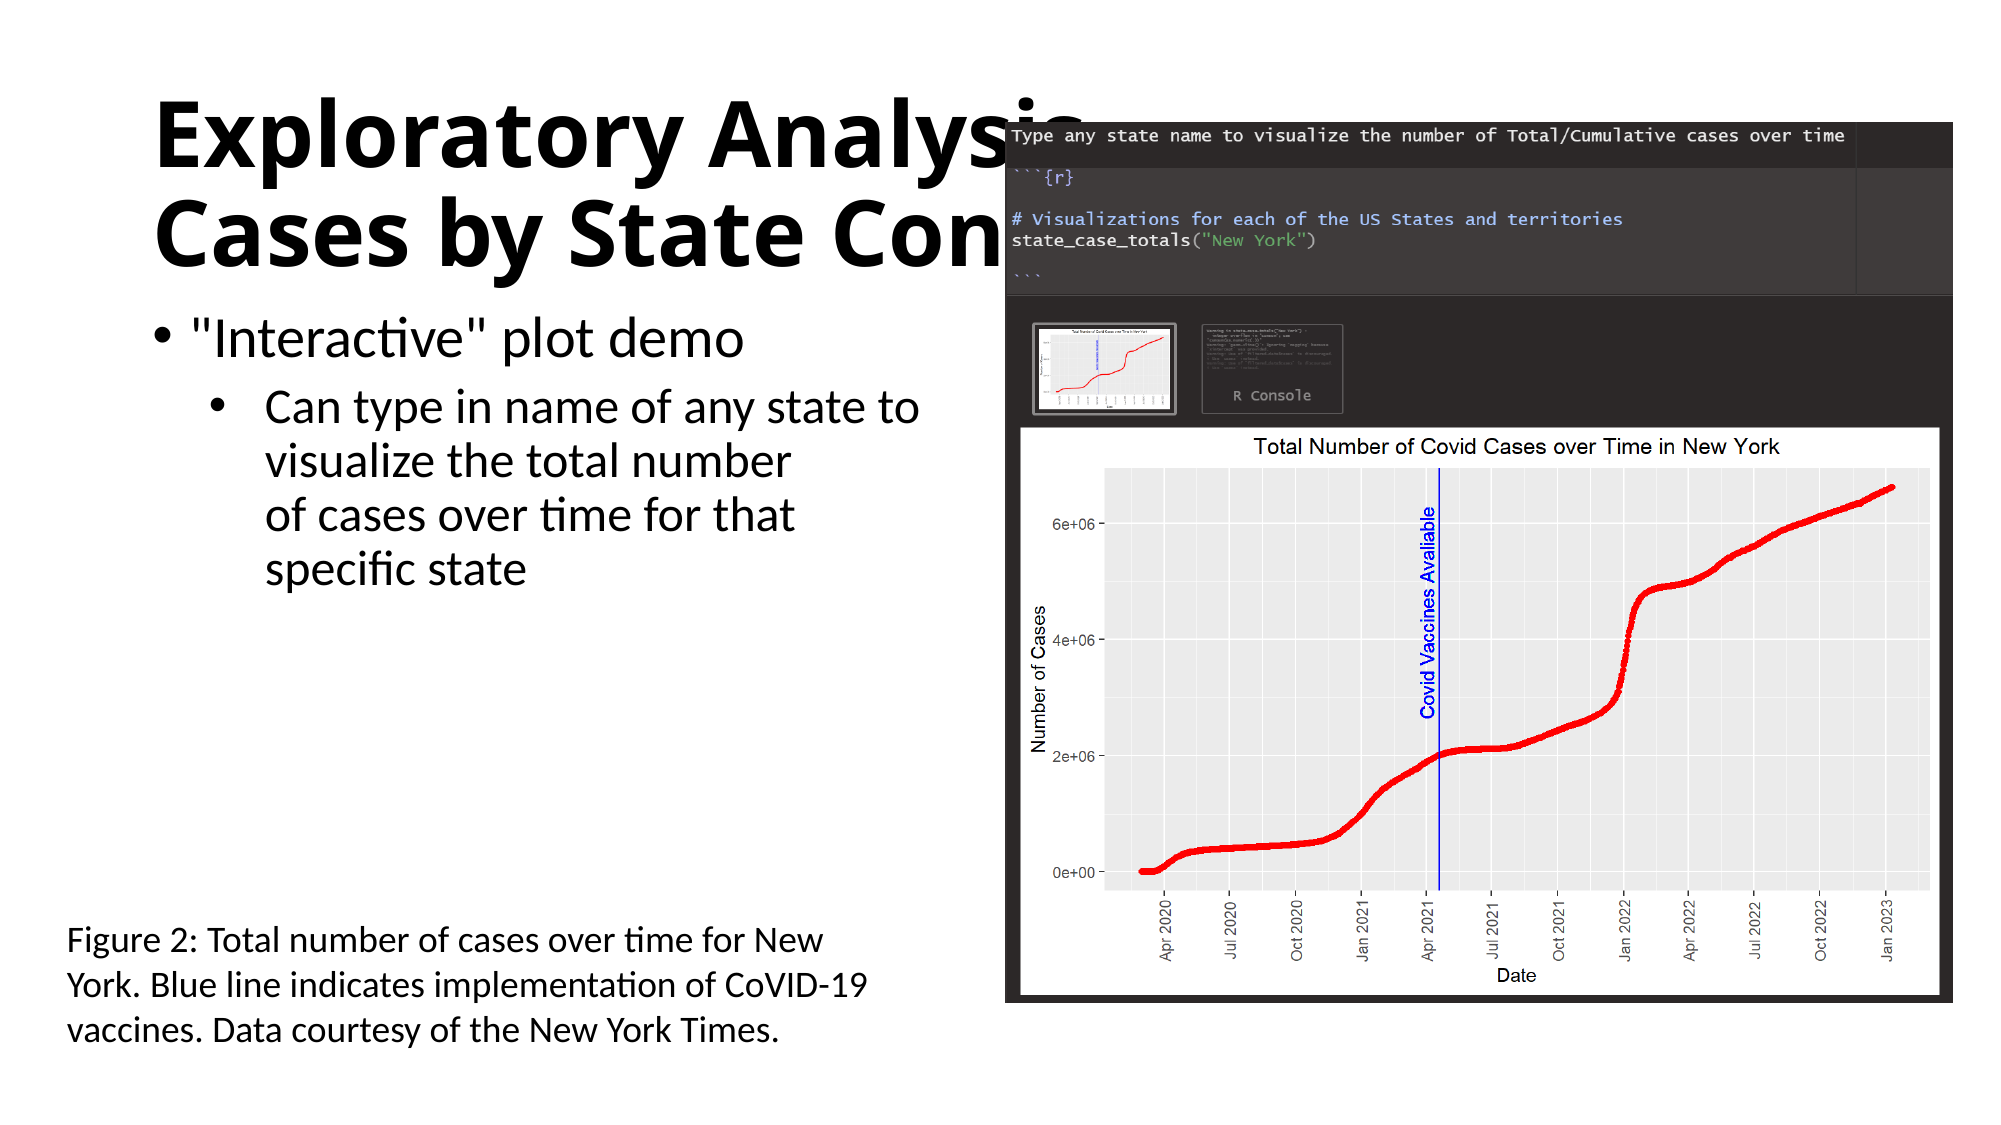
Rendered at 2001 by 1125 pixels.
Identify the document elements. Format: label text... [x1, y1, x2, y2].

title Exploratory Analysis- Cases by State Cont. [137, 0, 1863, 398]
picture [1005, 122, 1953, 1003]
text_box Figure 2: Total number of cases over time for New York. Blue line indicates implementation of CoVID-19 vaccines. Data courtesy of the New York Times. [51, 907, 919, 1058]
list "Interactive" plot demo Can type in name of any state to visualize the total number of cases over time for that specific state [137, 398, 951, 1014]
